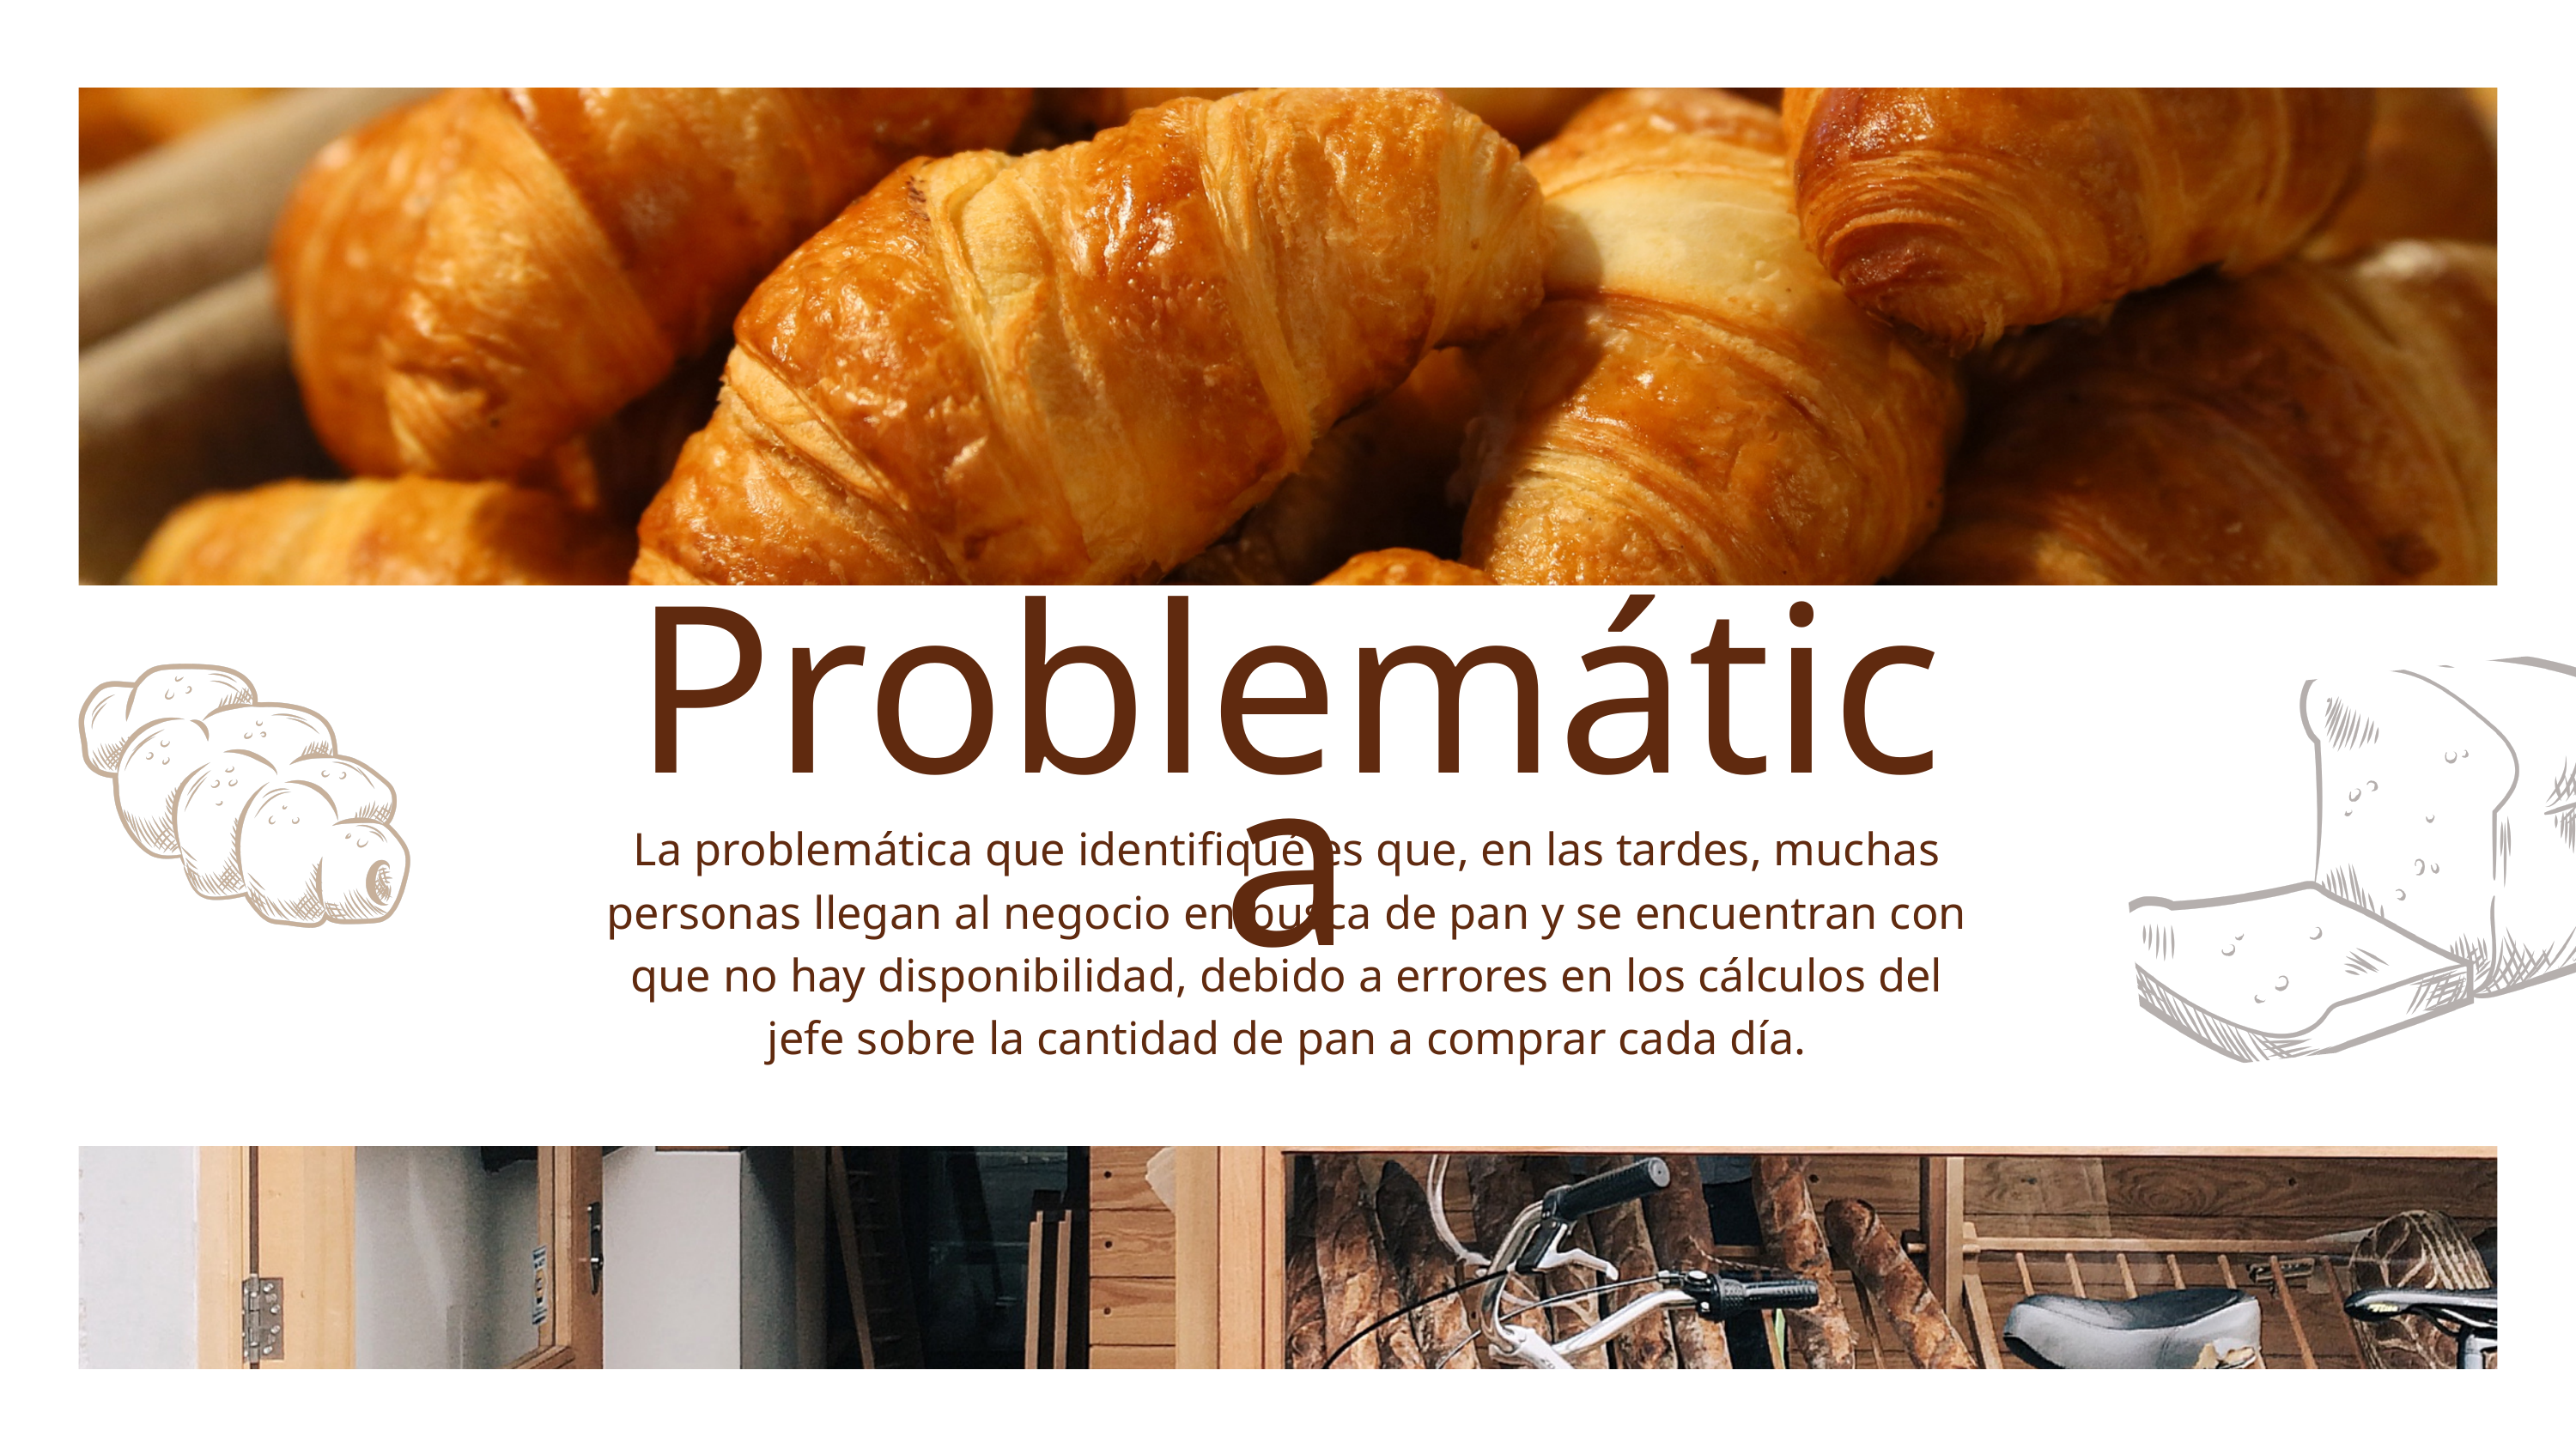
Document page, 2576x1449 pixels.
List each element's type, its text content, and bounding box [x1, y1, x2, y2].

text_box Problemática [626, 647, 1950, 811]
text_box [78, 664, 410, 928]
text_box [78, 88, 2498, 585]
text_box [2106, 651, 2576, 1074]
text_box La problemática que identifiqué es que, en las tardes, muchas personas llegan al negocio en busca de pan y se encuentran con que no hay disponibilidad, debido a errores en los cálculos del jefe sobre la cantidad de pan a comprar cada día. [593, 811, 1983, 1064]
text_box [78, 1146, 2498, 1369]
